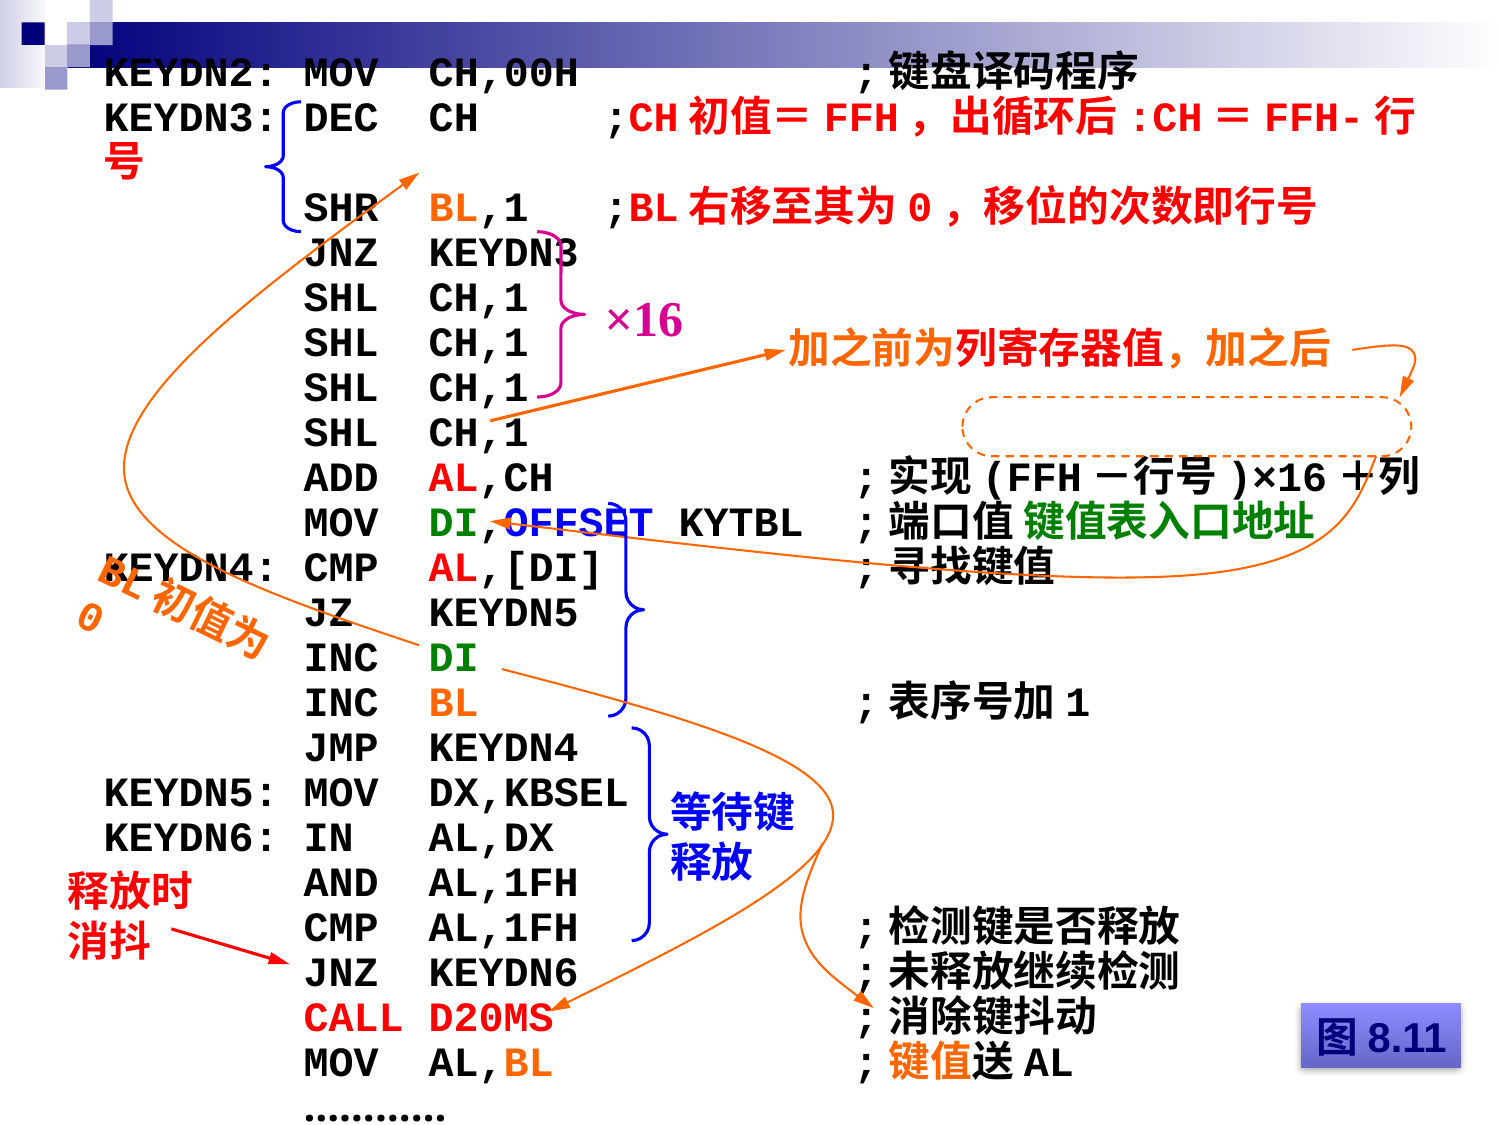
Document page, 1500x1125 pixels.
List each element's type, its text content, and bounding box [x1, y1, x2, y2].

text_box [608, 503, 644, 702]
text_box 等待键释放 [771, 854, 817, 893]
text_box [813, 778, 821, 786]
text_box [962, 397, 1412, 457]
text_box BL初值为0 [52, 528, 327, 742]
text_box [123, 172, 420, 646]
text_box ×16 [572, 278, 715, 354]
text_box [800, 842, 874, 1009]
text_box 图8.11 [1301, 1003, 1462, 1068]
text_box [265, 101, 302, 232]
text_box [1352, 345, 1416, 398]
text_box [490, 512, 608, 536]
text_box [171, 928, 290, 965]
text_box [624, 456, 1377, 578]
text_box 释放时消抖 [53, 857, 219, 973]
list KEYDN2: MOV CH,00H ;键盘译码程序 KEYDN3: DEC CH ;CH初值＝FFH，出循环后:CH＝FFH-行号 SHR BL,1 ;BL右移至其为0，移位的次数即行号 JNZ KEYDN3 SHL CH,1 SHL CH,1 SHL CH,1 SHL CH,1 ADD AL,CH ;实现(FFH－行号)×16＋列 MOV DI,OFFSET KYTBL ;端口值 键值表入口地址 KEYDN4: CMP AL,[DI] ;寻找键值 JZ KEYDN5 INC DI INC BL ;表序号加1 JMP KEYDN4 KEYDN5: MOV DX,KBSEL KEYDN6: IN AL,DX AND AL,1FH CMP AL,1FH ;检测键是否释放 JNZ KEYDN6 ;未释放继续检测 CALL D20MS ;消除键抖动 MOV AL,BL ;键值送AL ………… [88, 42, 1471, 1095]
text_box [490, 348, 786, 421]
text_box 加之前为列寄存器值，加之后 [773, 314, 1471, 380]
text_box [537, 231, 585, 398]
text_box [501, 668, 834, 1012]
